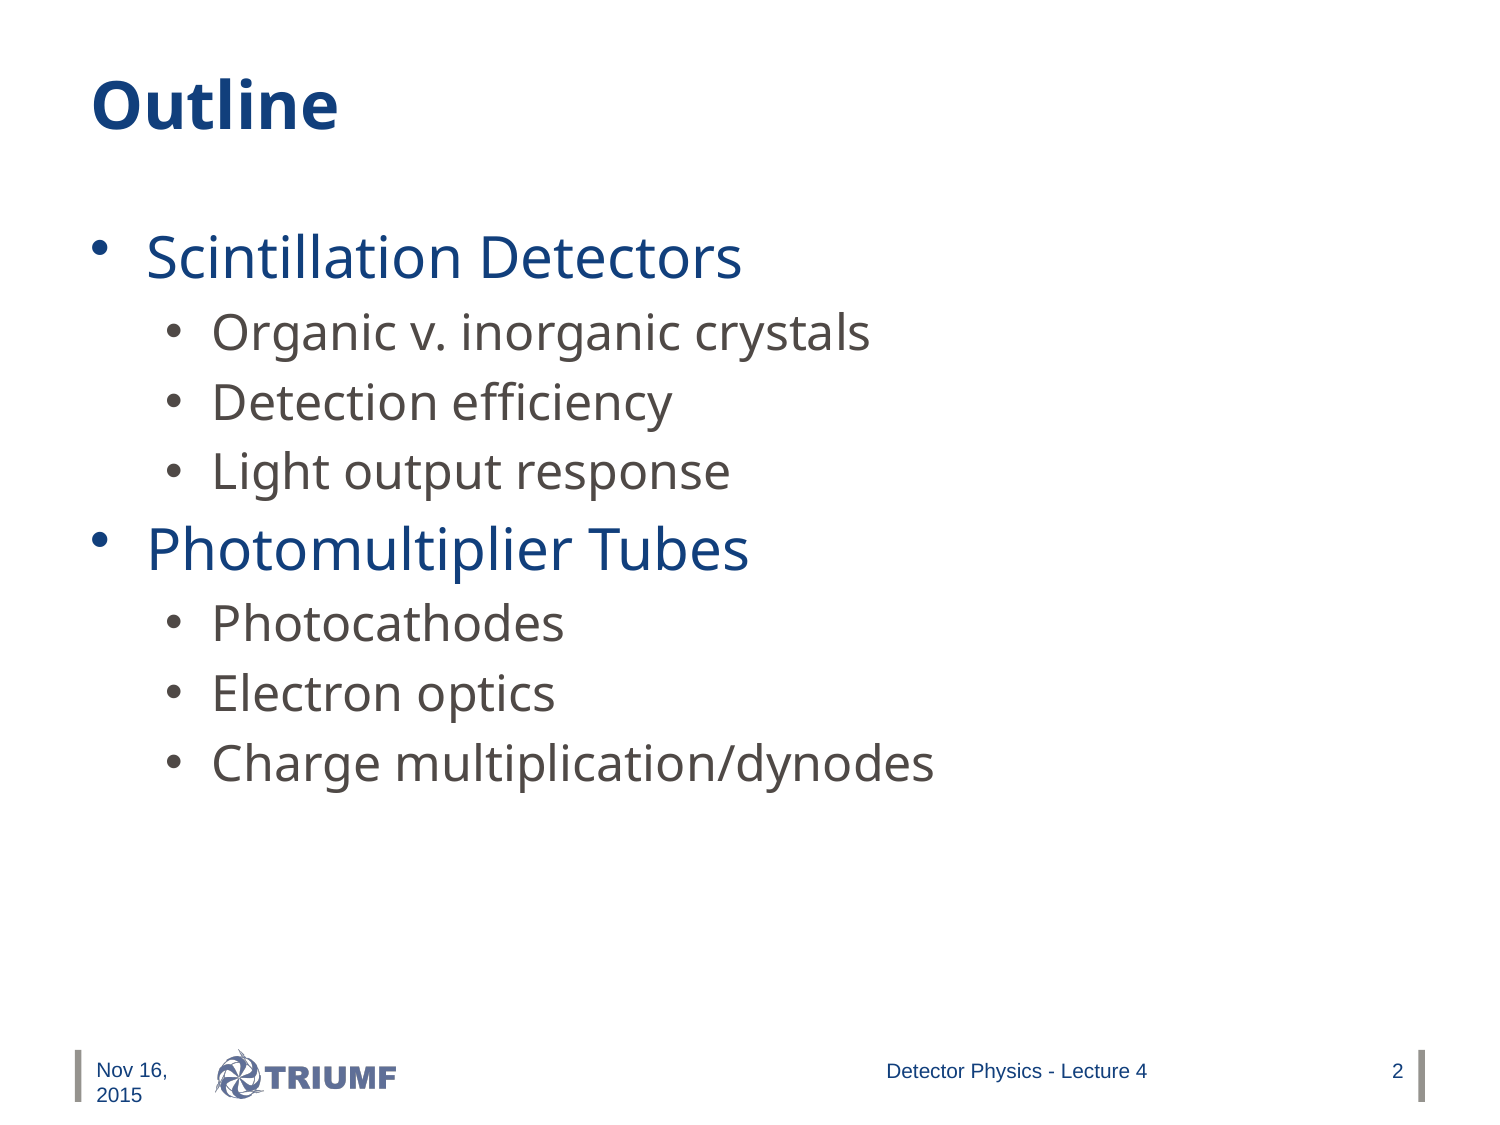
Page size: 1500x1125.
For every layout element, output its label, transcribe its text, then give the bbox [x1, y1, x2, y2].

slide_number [81, 1048, 213, 1125]
title Outline [74, 61, 1426, 162]
footer Detector Physics - Lecture 4 [394, 1049, 1163, 1125]
list Scintillation Detectors Organic v. inorganic crystals Detection efficiency Light output response Photomultiplier Tubes Photocathodes Electron optics Charge multiplication/dynodes [74, 212, 1426, 1001]
slide_number 2 [1182, 1049, 1419, 1125]
